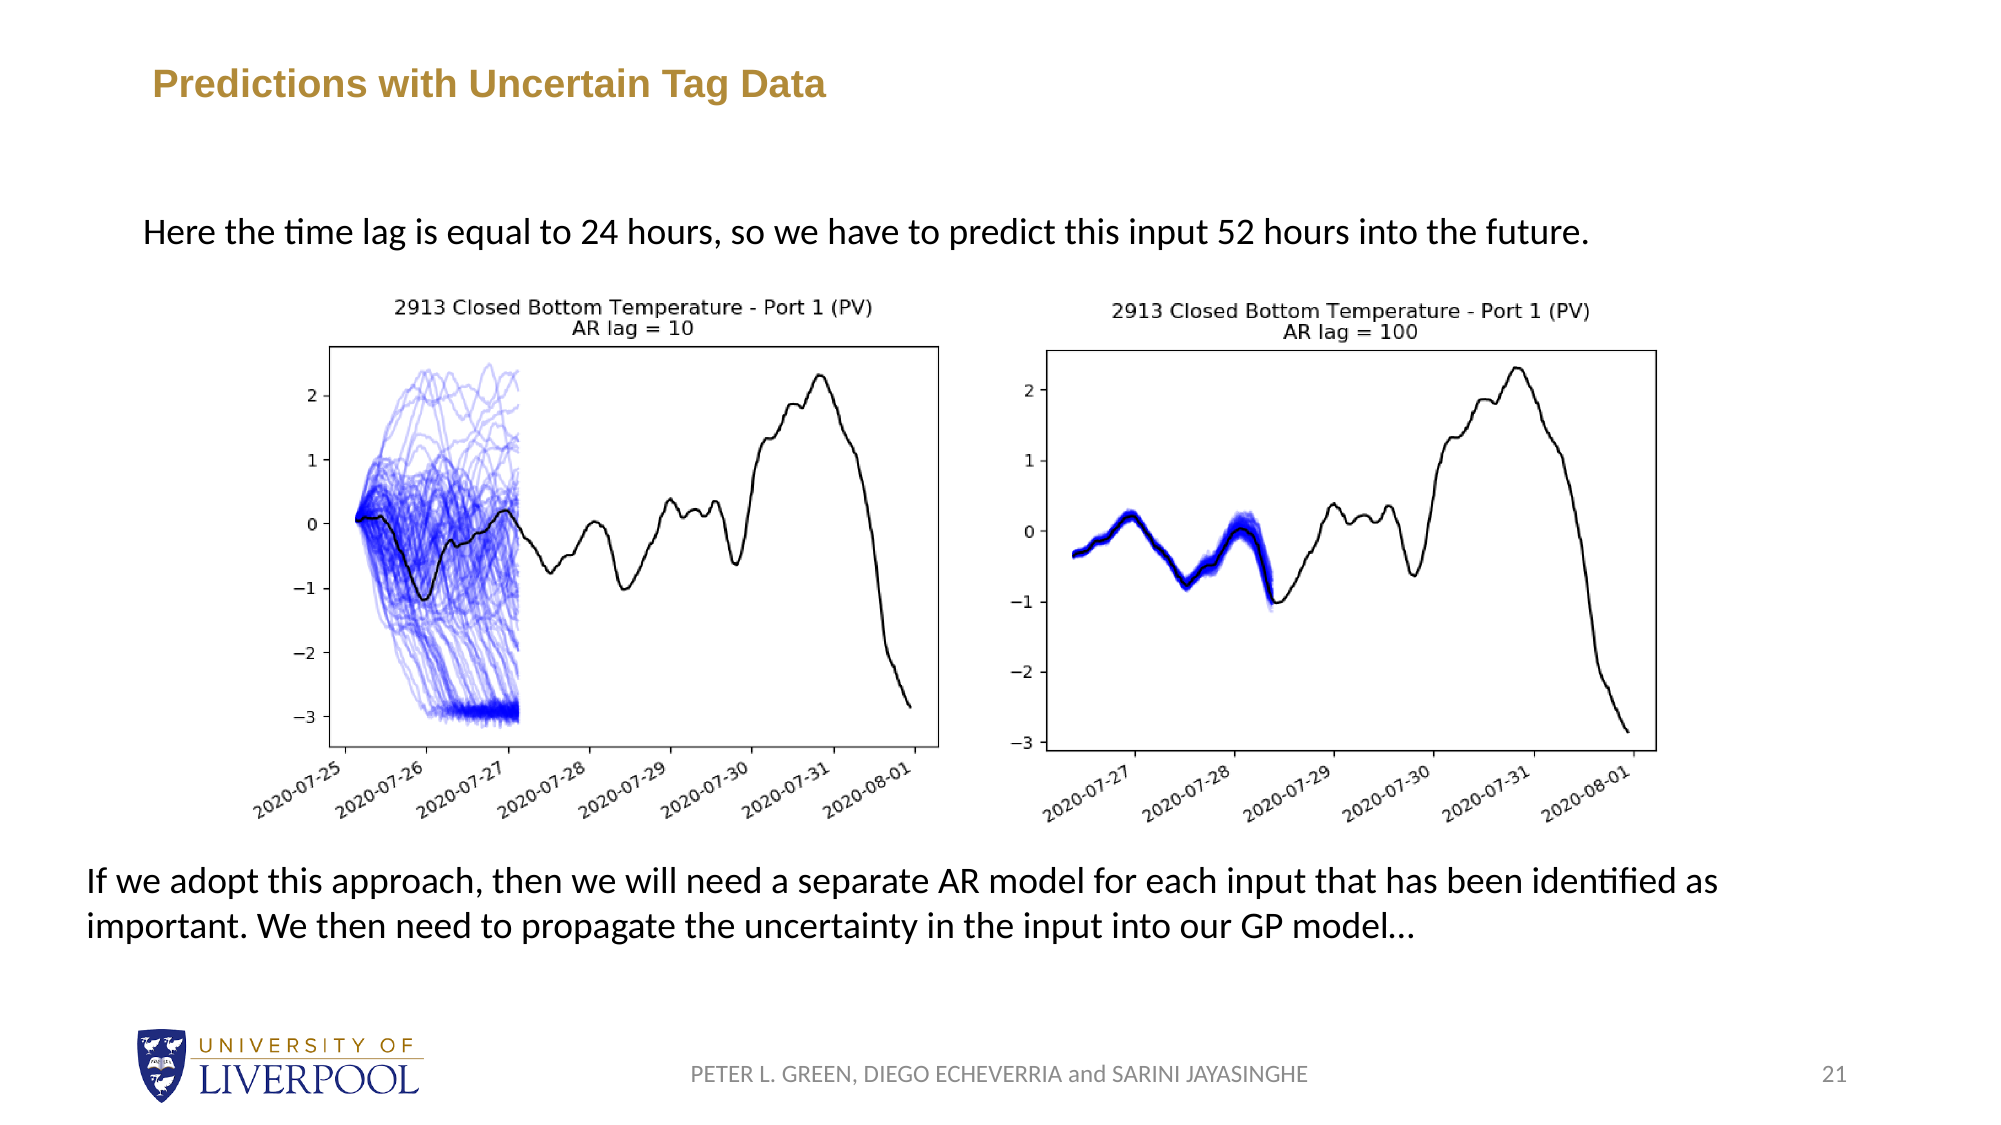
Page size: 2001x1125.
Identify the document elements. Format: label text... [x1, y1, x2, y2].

picture [244, 287, 1689, 838]
footer PETER L. GREEN, DIEGO ECHEVERRIA and SARINI JAYASINGHE [662, 1042, 1338, 1103]
title Predictions with Uncertain Tag Data [137, 55, 1863, 114]
slide_number 21 [1412, 1042, 1863, 1103]
text_box If we adopt this approach, then we will need a separate AR model for each input that has been identified as important. We then need to propagate the uncertainty in the input into our GP model… [71, 848, 1879, 953]
picture [137, 1029, 424, 1103]
text_box Here the time lag is equal to 24 hours, so we have to predict this input 52 hours into the future. [128, 199, 1625, 260]
